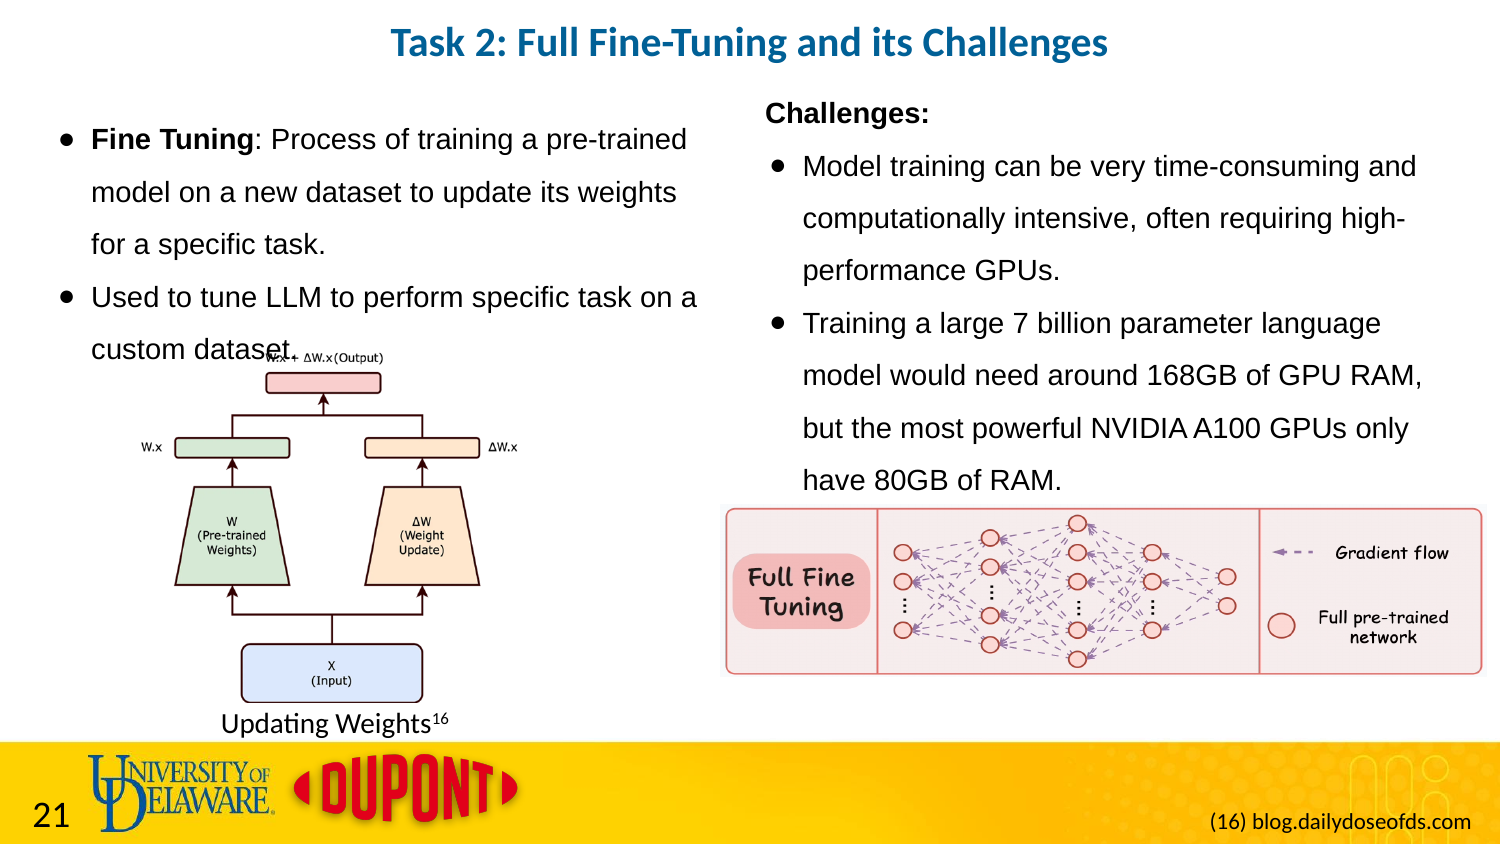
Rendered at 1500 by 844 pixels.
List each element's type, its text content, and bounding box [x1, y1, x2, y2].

text_box Updating Weights16 [205, 710, 499, 738]
text_box Fine Tuning: Process of training a pre-trained model on a new dataset to update its weights for a specific task. Used to tune LLM to perform specific task on a custom dataset. [38, 88, 722, 405]
text_box Task 2: Full Fine-Tuning and its Challenges [12, 0, 1488, 76]
text_box 21 [2, 774, 101, 844]
text_box (16) blog.dailydoseofds.com [1181, 791, 1488, 833]
picture [0, 0, 1500, 844]
text_box Challenges: Model training can be very time-consuming and computationally intensive, often requiring high-performance GPUs. Training a large 7 billion parameter language model would need around 168GB of GPU RAM, but the most powerful NVIDIA A100 GPUs only have 80GB of RAM. [749, 74, 1457, 502]
